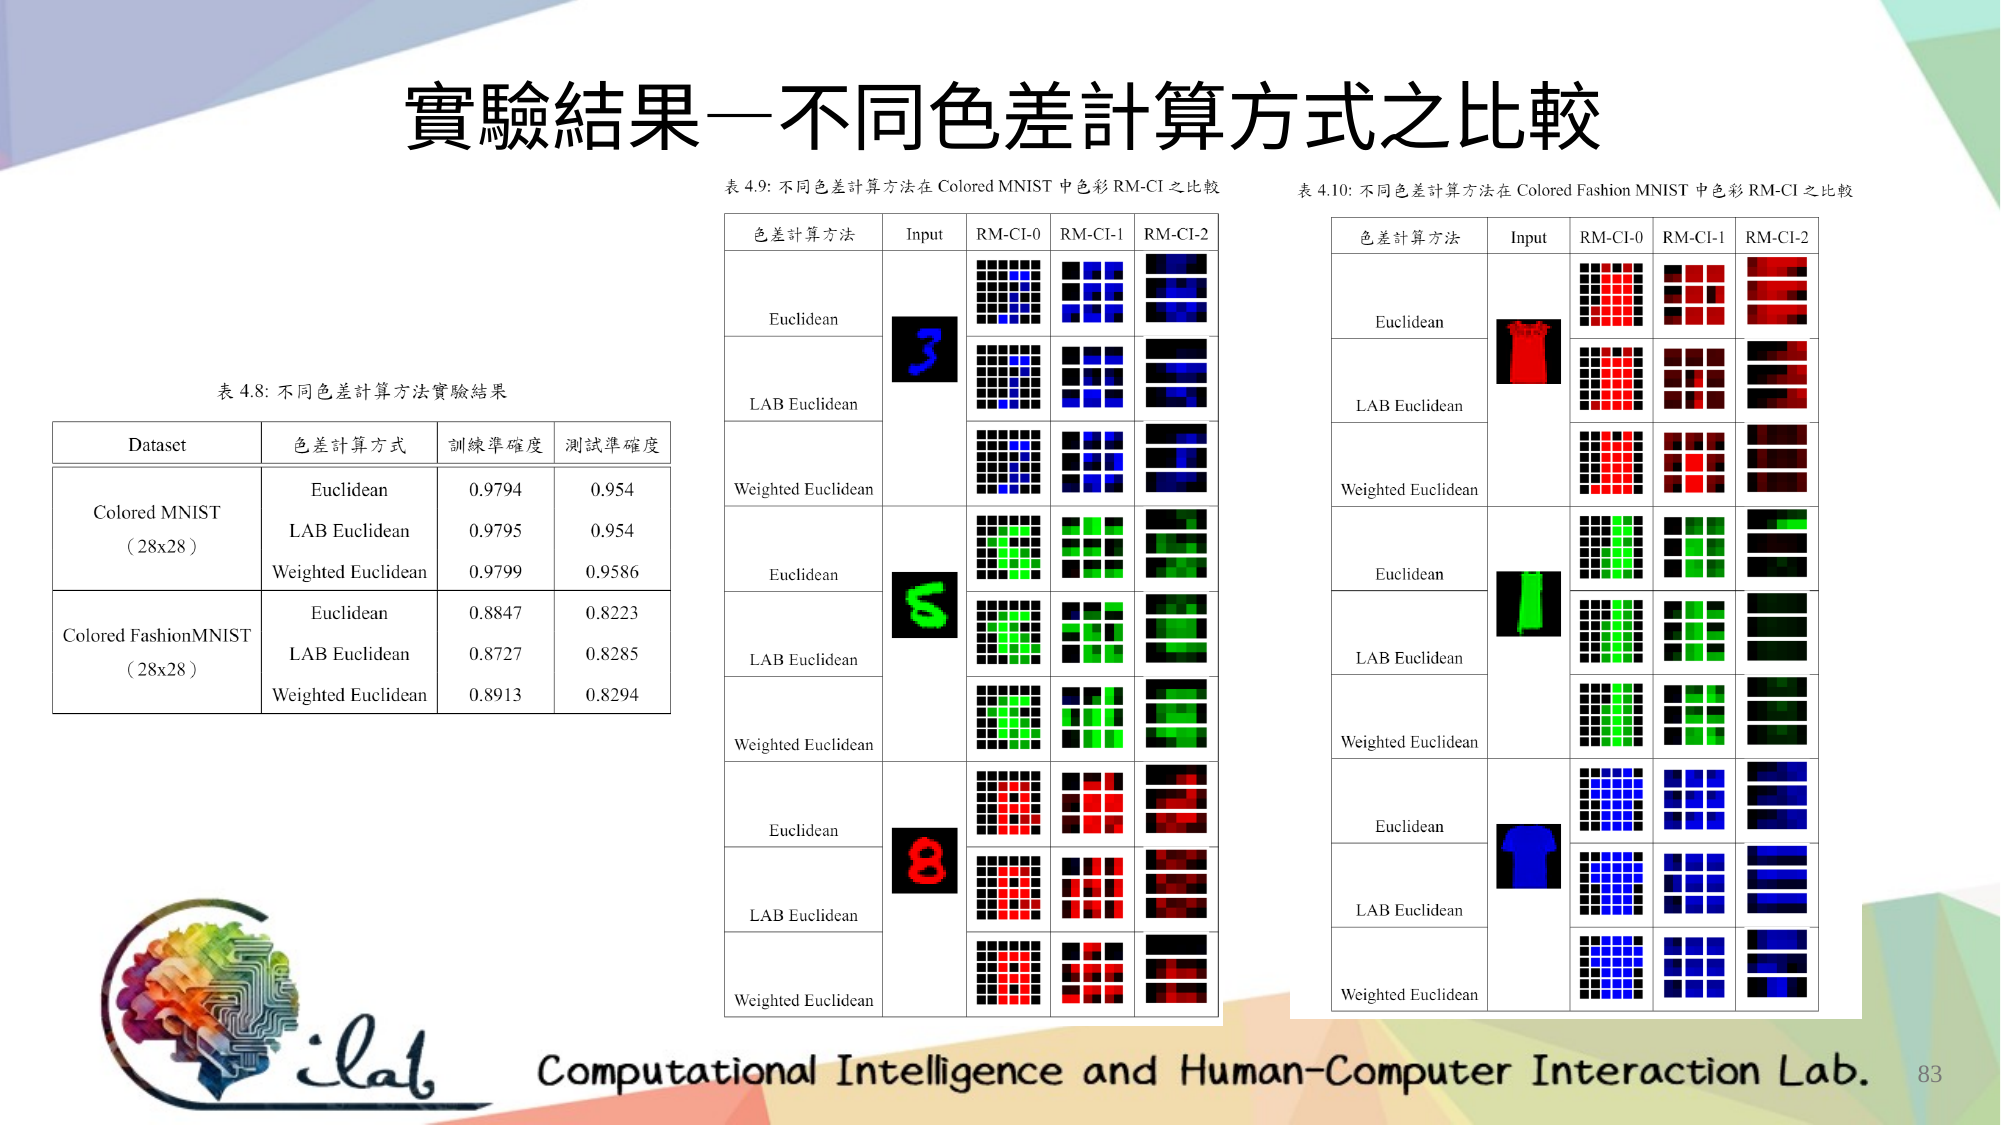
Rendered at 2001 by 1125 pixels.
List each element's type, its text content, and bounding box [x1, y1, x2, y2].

slide_number 83 [1507, 1042, 1958, 1103]
text_box 實驗結果—不同色差計算方式之比較 [387, 62, 1618, 167]
picture [0, 0, 2001, 1125]
